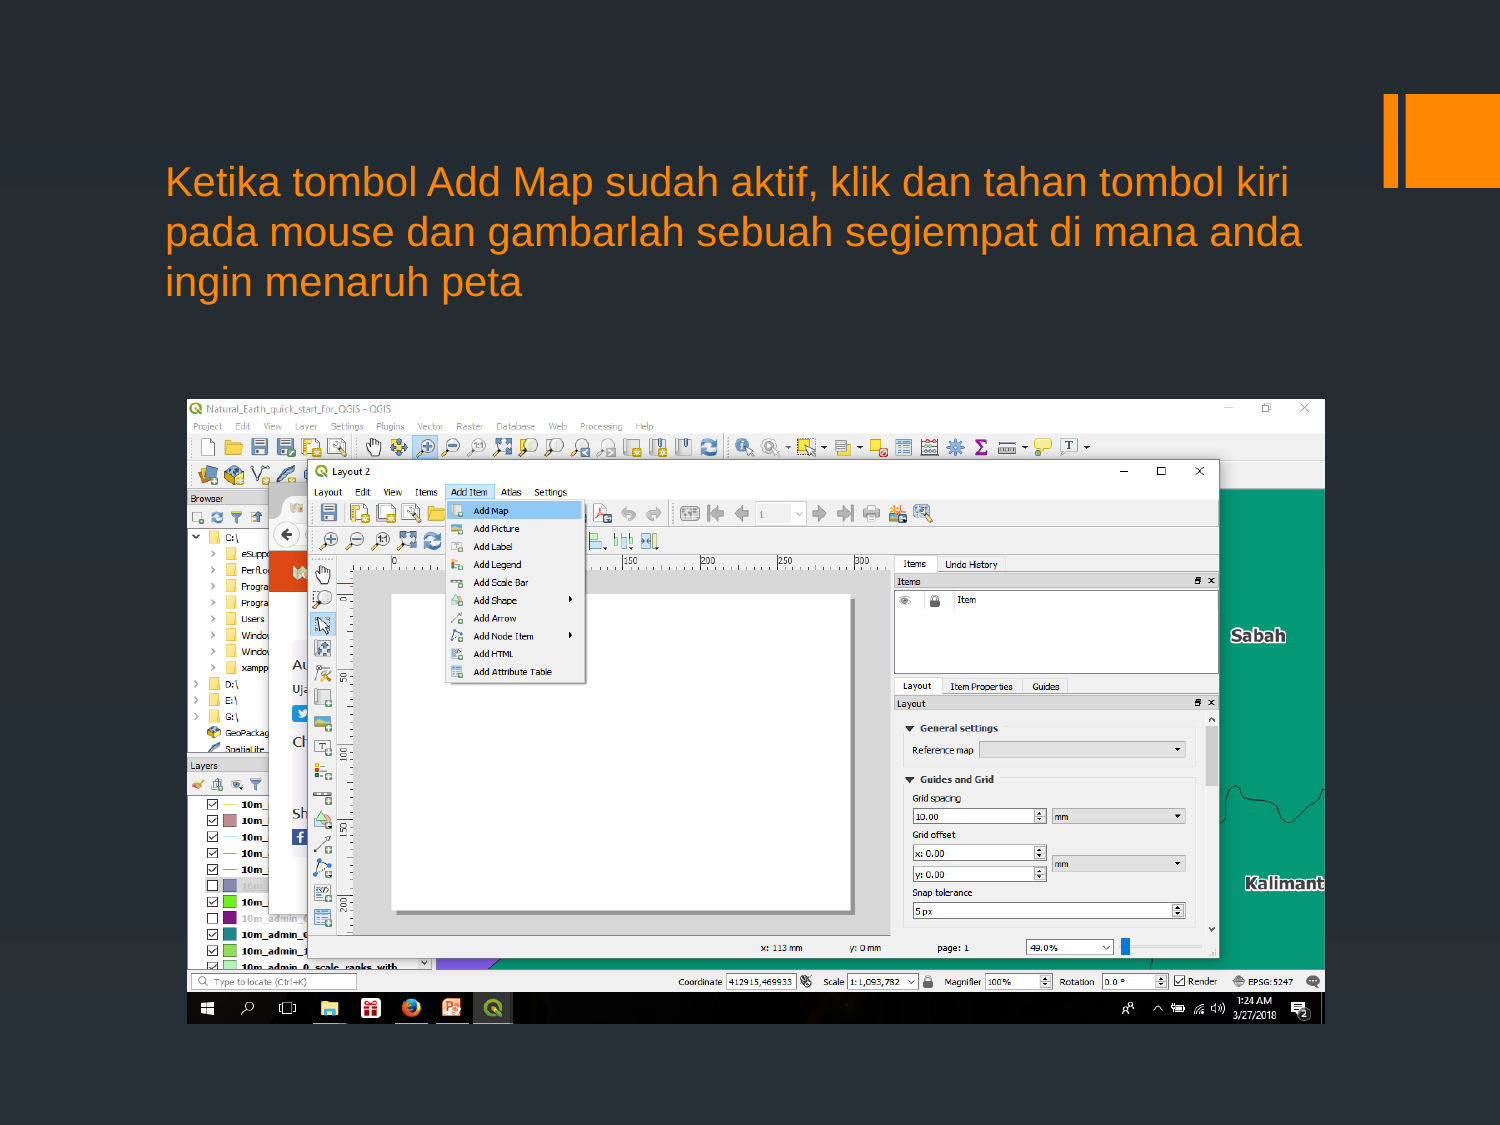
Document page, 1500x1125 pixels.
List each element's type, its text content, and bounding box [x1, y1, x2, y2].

title Ketika tombol Add Map sudah aktif, klik dan tahan tombol kiri pada mouse dan gambarlah sebuah segiempat di mana anda ingin menaruh peta [150, 87, 1350, 313]
picture [186, 399, 1326, 1025]
